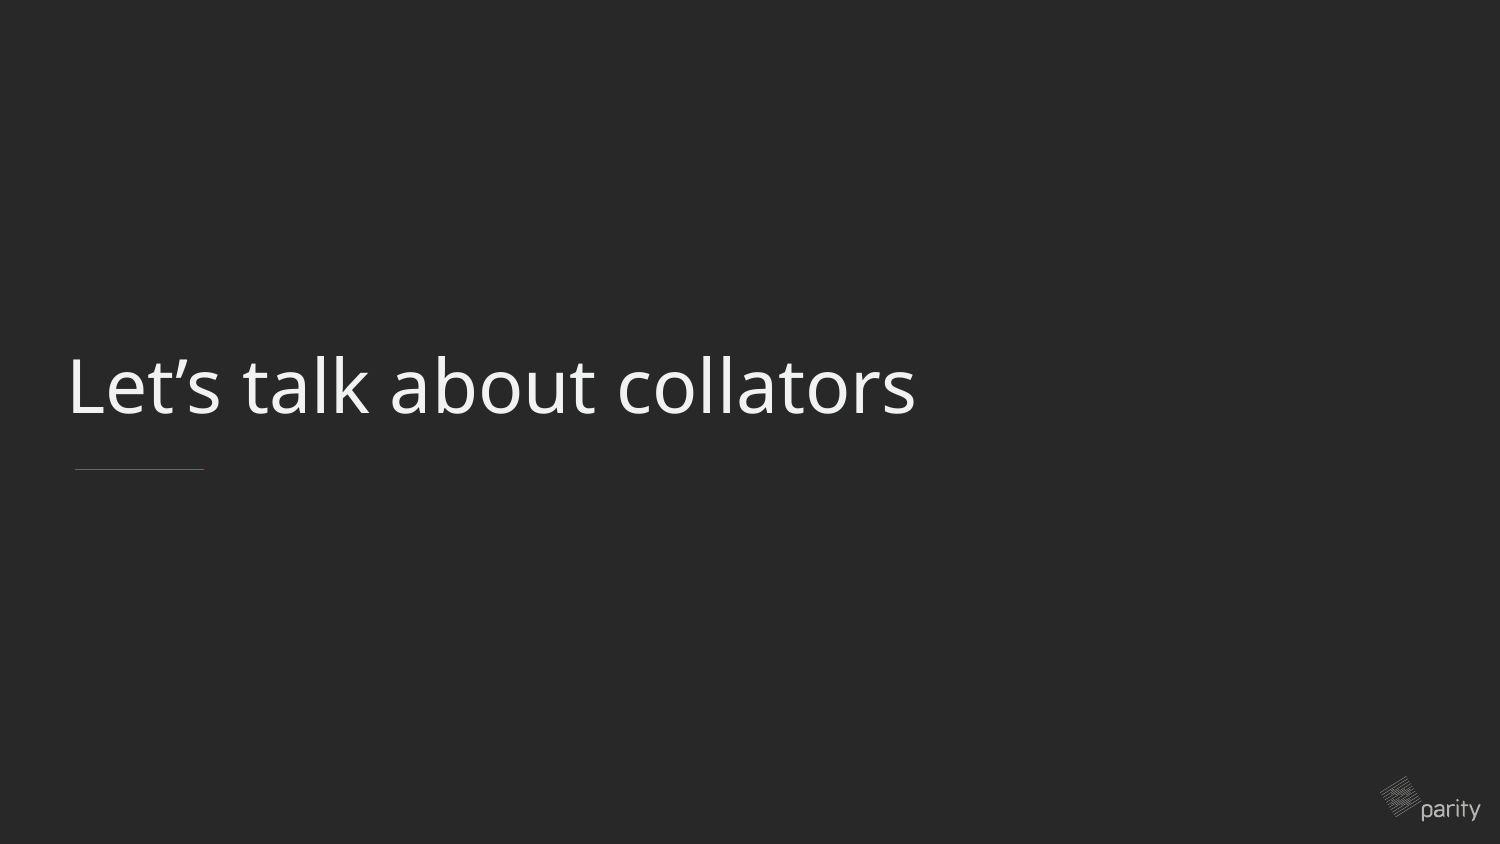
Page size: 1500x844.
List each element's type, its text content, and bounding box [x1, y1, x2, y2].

title Let’s talk about collators [51, 132, 1080, 444]
